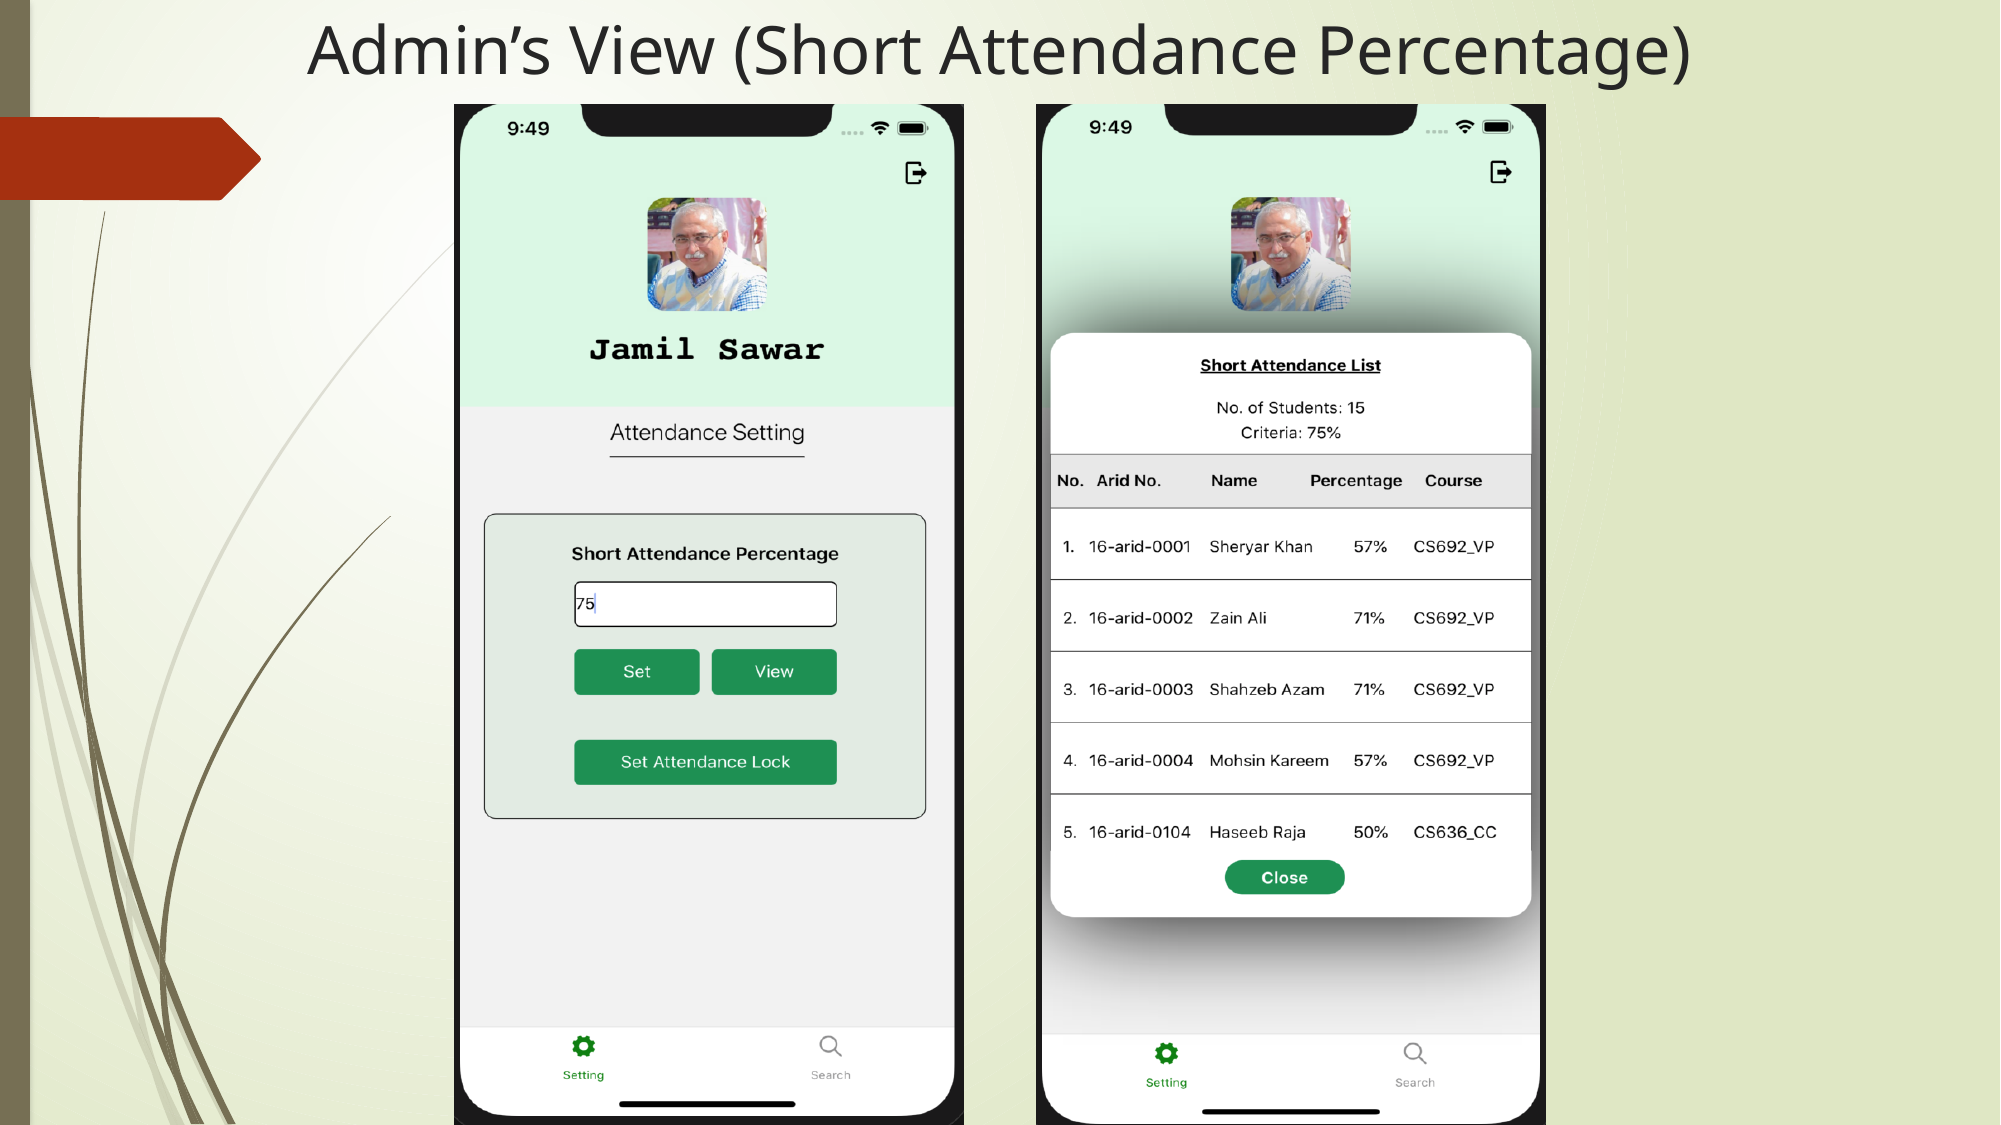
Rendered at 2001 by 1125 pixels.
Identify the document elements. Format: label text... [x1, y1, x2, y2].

picture [454, 104, 964, 1125]
title Admin’s View (Short Attendance Percentage) [133, 0, 1867, 105]
picture [1035, 104, 1546, 1125]
